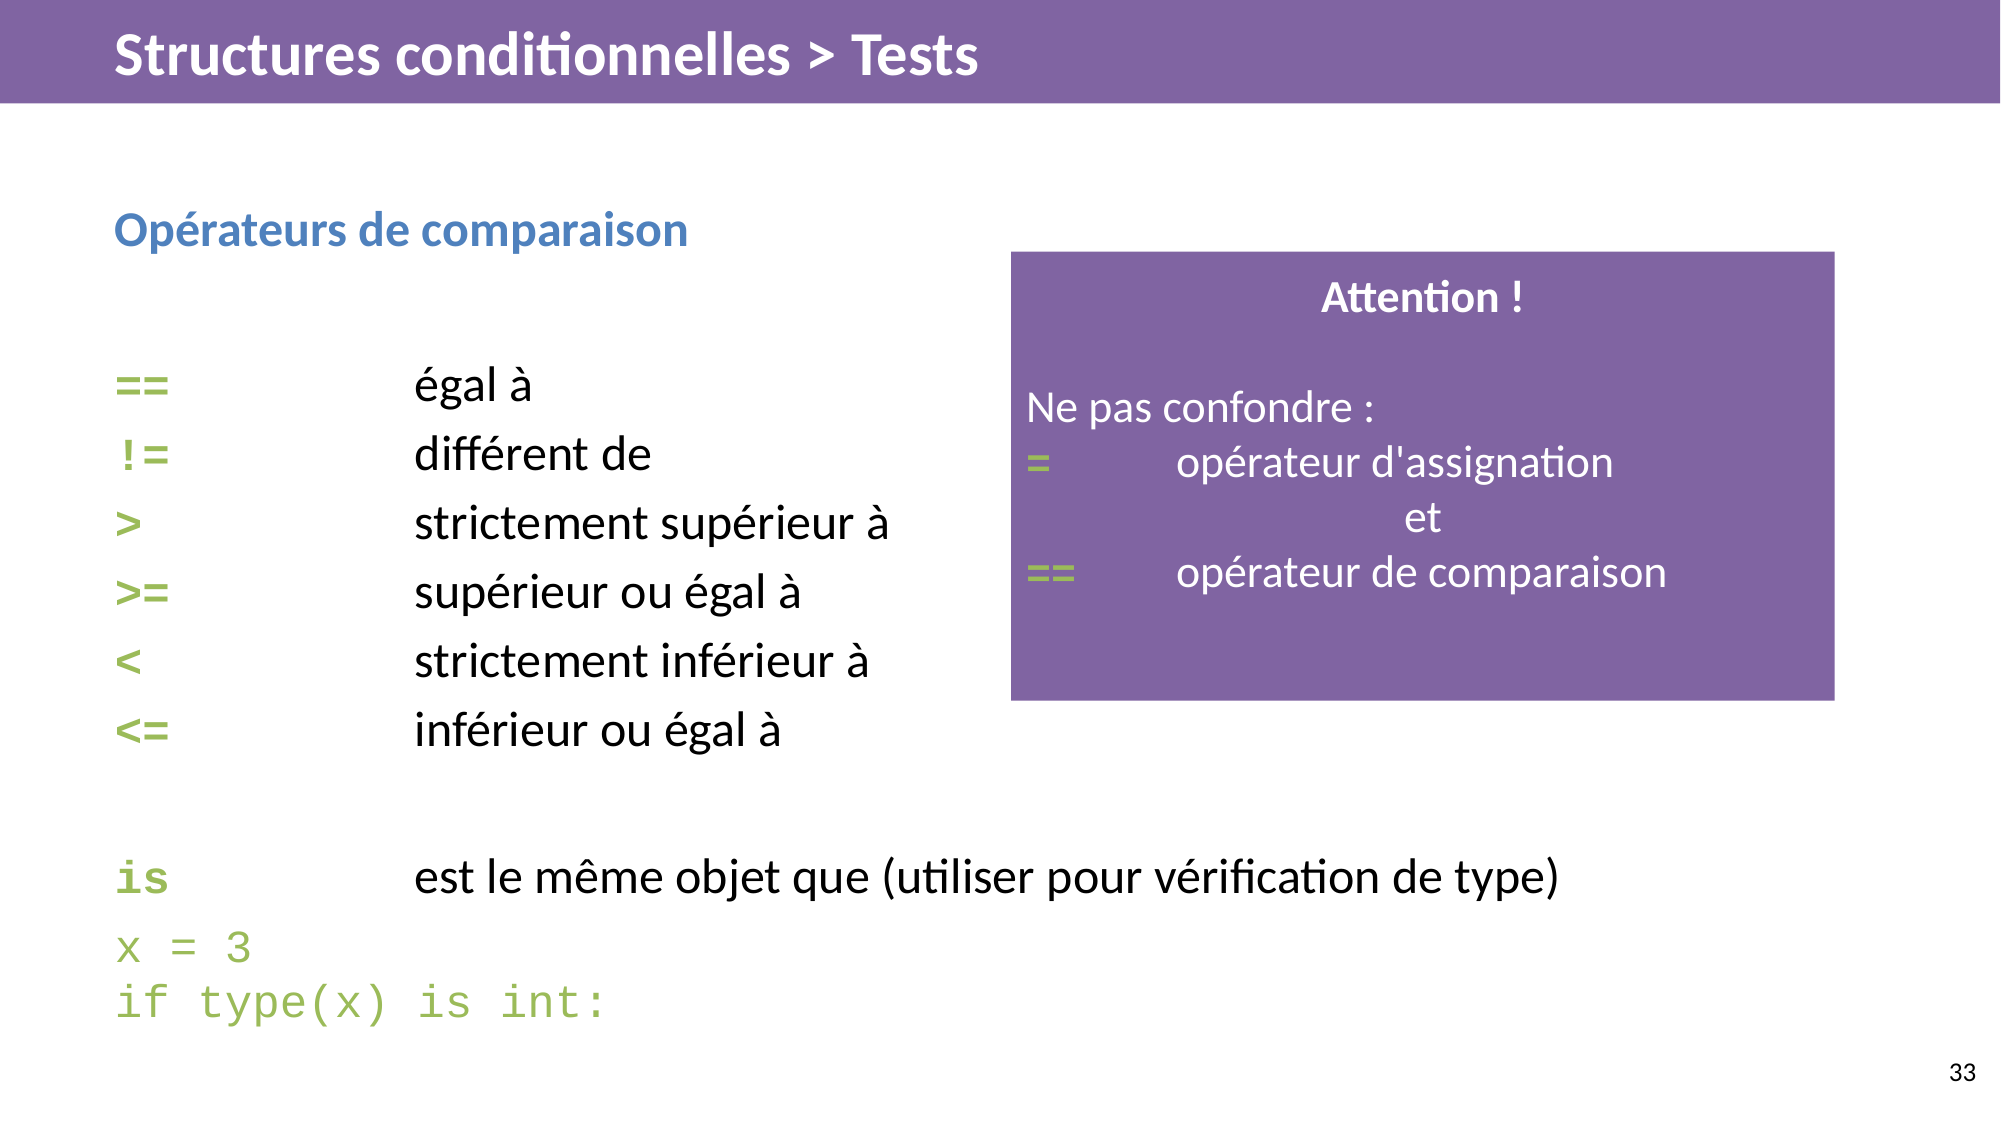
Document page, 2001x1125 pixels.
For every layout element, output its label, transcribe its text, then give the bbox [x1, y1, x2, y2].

list Opérateurs de comparaison == égal à != différent de > strictement supérieur à >= supérieur ou égal à < strictement inférieur à <= inférieur ou égal à is est le même objet que (utiliser pour vérification de type) x = 3 if type(x) is int: [99, 181, 1900, 1005]
title Structures conditionnelles > Tests [99, 0, 2000, 104]
slide_number ‹#› [1871, 1038, 1992, 1125]
text_box Attention ! Ne pas confondre : = opérateur d'assignation et == opérateur de comparaison [1011, 251, 1835, 701]
